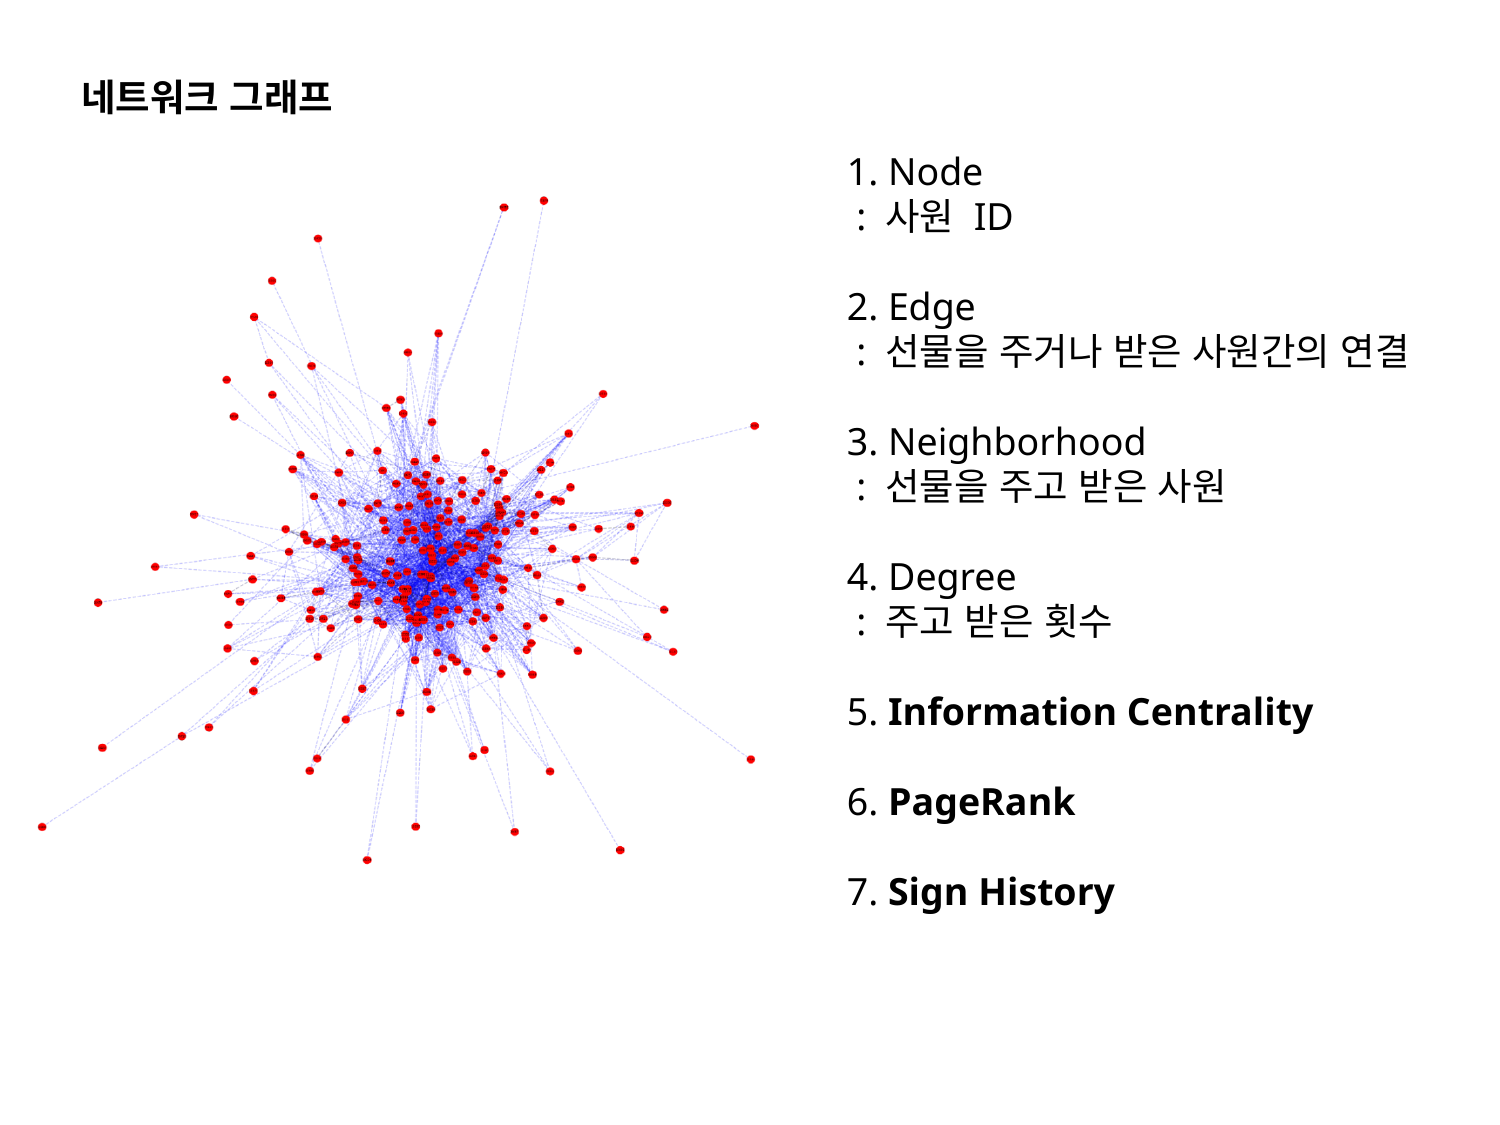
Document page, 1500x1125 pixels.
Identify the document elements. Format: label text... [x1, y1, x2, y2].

text_box 1. Node : 사원 ID 2. Edge : 선물을 주거나 받은 사원간의 연결 3. Neighborhood : 선물을 주고 받은 사원 4. Degree : 주고 받은 횟수 5. Information Centrality 6. PageRank 7. Sign History [837, 140, 1489, 921]
picture [0, 128, 833, 937]
text_box 네트워크 그래프 [66, 66, 349, 127]
